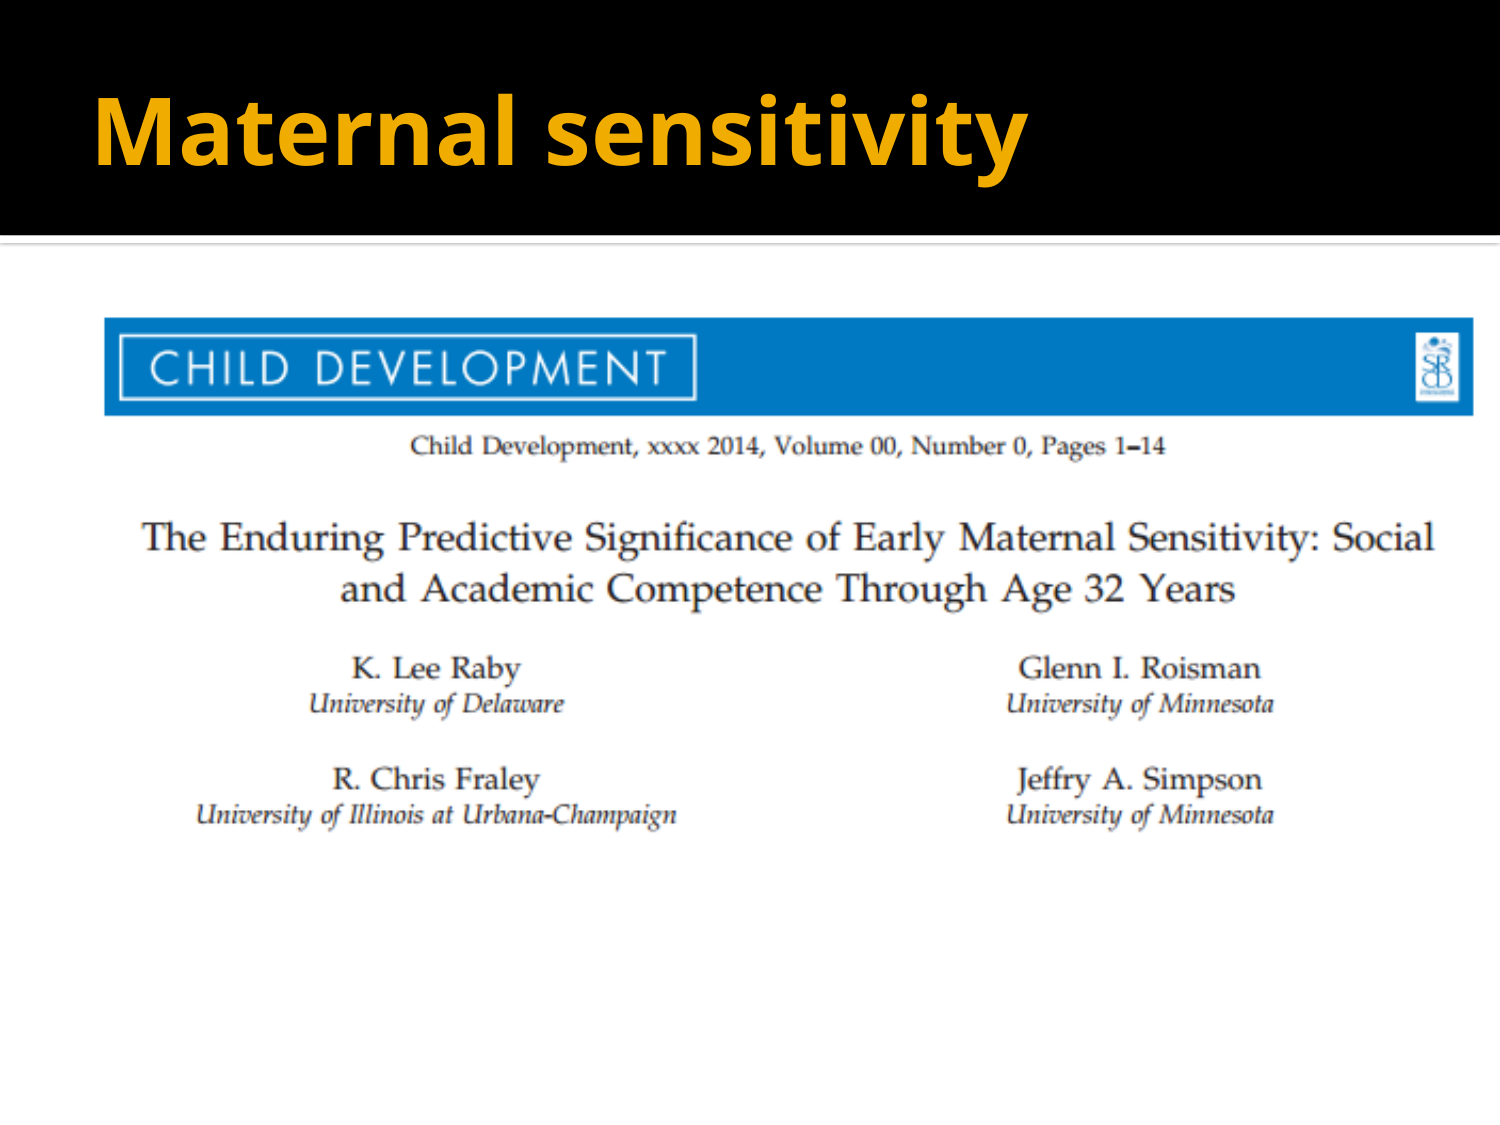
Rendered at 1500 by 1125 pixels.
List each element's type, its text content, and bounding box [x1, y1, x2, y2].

title Maternal sensitivity [75, 25, 1425, 231]
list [24, 299, 1476, 905]
